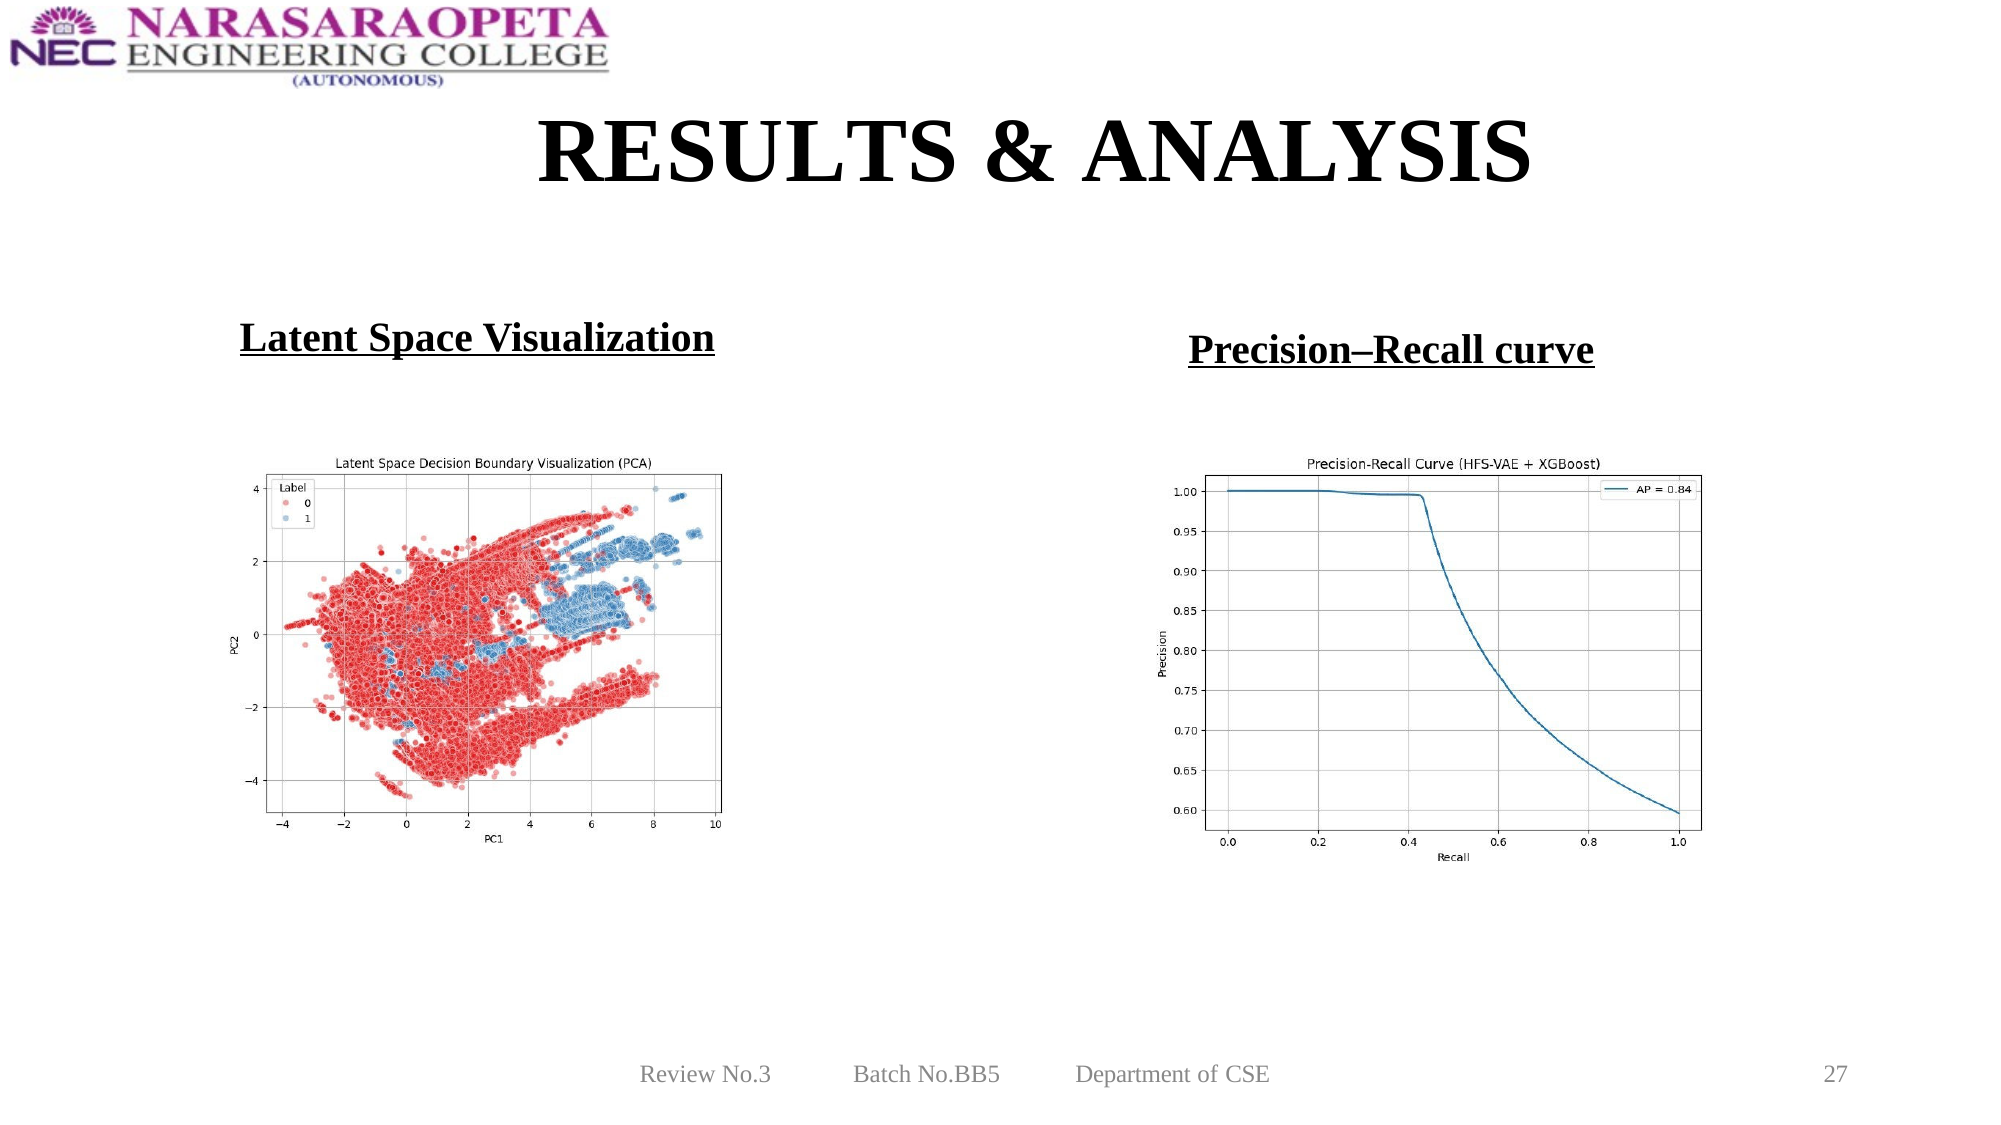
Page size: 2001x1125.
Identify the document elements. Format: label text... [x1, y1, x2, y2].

picture [222, 450, 729, 852]
picture [9, 6, 611, 89]
picture [1149, 450, 1710, 870]
text_box Review No.3 [637, 1058, 851, 1088]
text_box Latent Space Visualization [237, 293, 912, 360]
slide_number 27 [1821, 1058, 1857, 1125]
text_box Precision–Recall curve [1173, 314, 1711, 379]
text_box Department of CSE [1073, 1058, 1274, 1088]
title RESULTS & ANALYSIS [171, 46, 1829, 278]
footer Batch No.BB5 [851, 1058, 1009, 1125]
